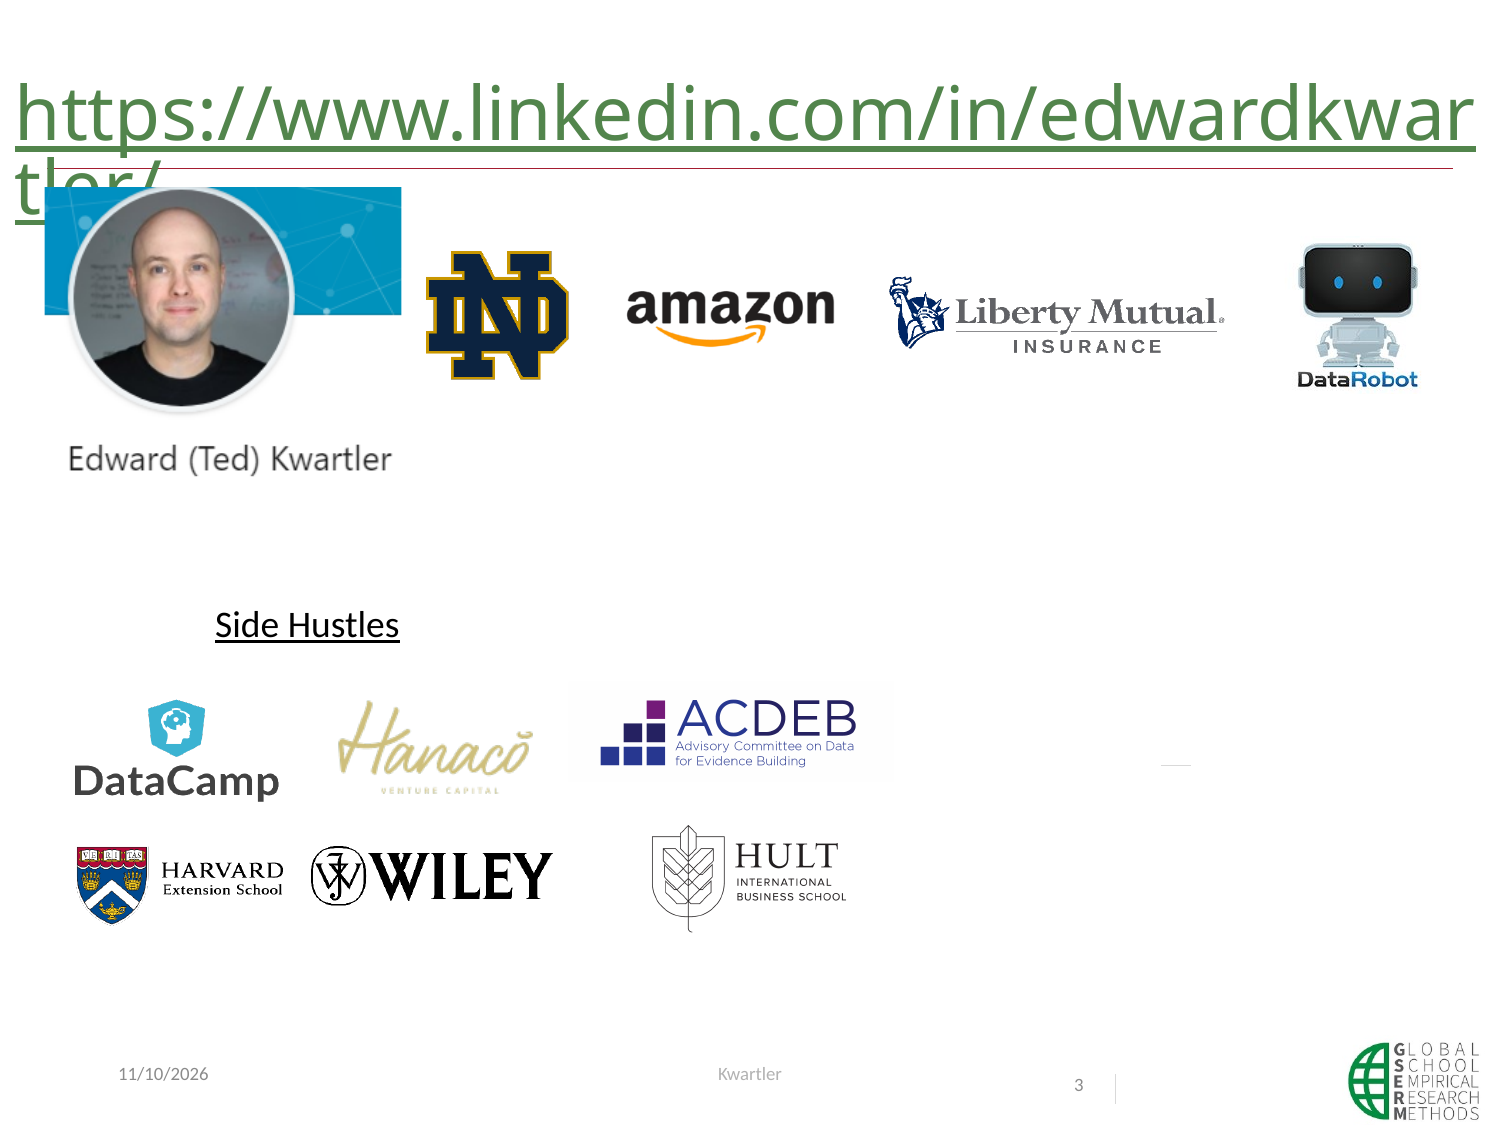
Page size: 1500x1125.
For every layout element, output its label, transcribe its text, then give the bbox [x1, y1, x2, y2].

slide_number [103, 1042, 441, 1103]
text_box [618, 236, 1448, 394]
picture [309, 844, 556, 914]
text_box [74, 699, 283, 926]
picture [425, 250, 569, 380]
picture [1342, 1035, 1500, 1125]
slide_number 3 [1059, 1042, 1200, 1103]
picture [341, 224, 354, 237]
picture [266, 681, 894, 998]
text_box Side Hustles [200, 592, 415, 653]
title https://www.linkedin.com/in/edwardkwartler/ [0, 59, 1500, 157]
footer Kwartler [496, 1042, 1004, 1103]
picture [44, 187, 402, 482]
